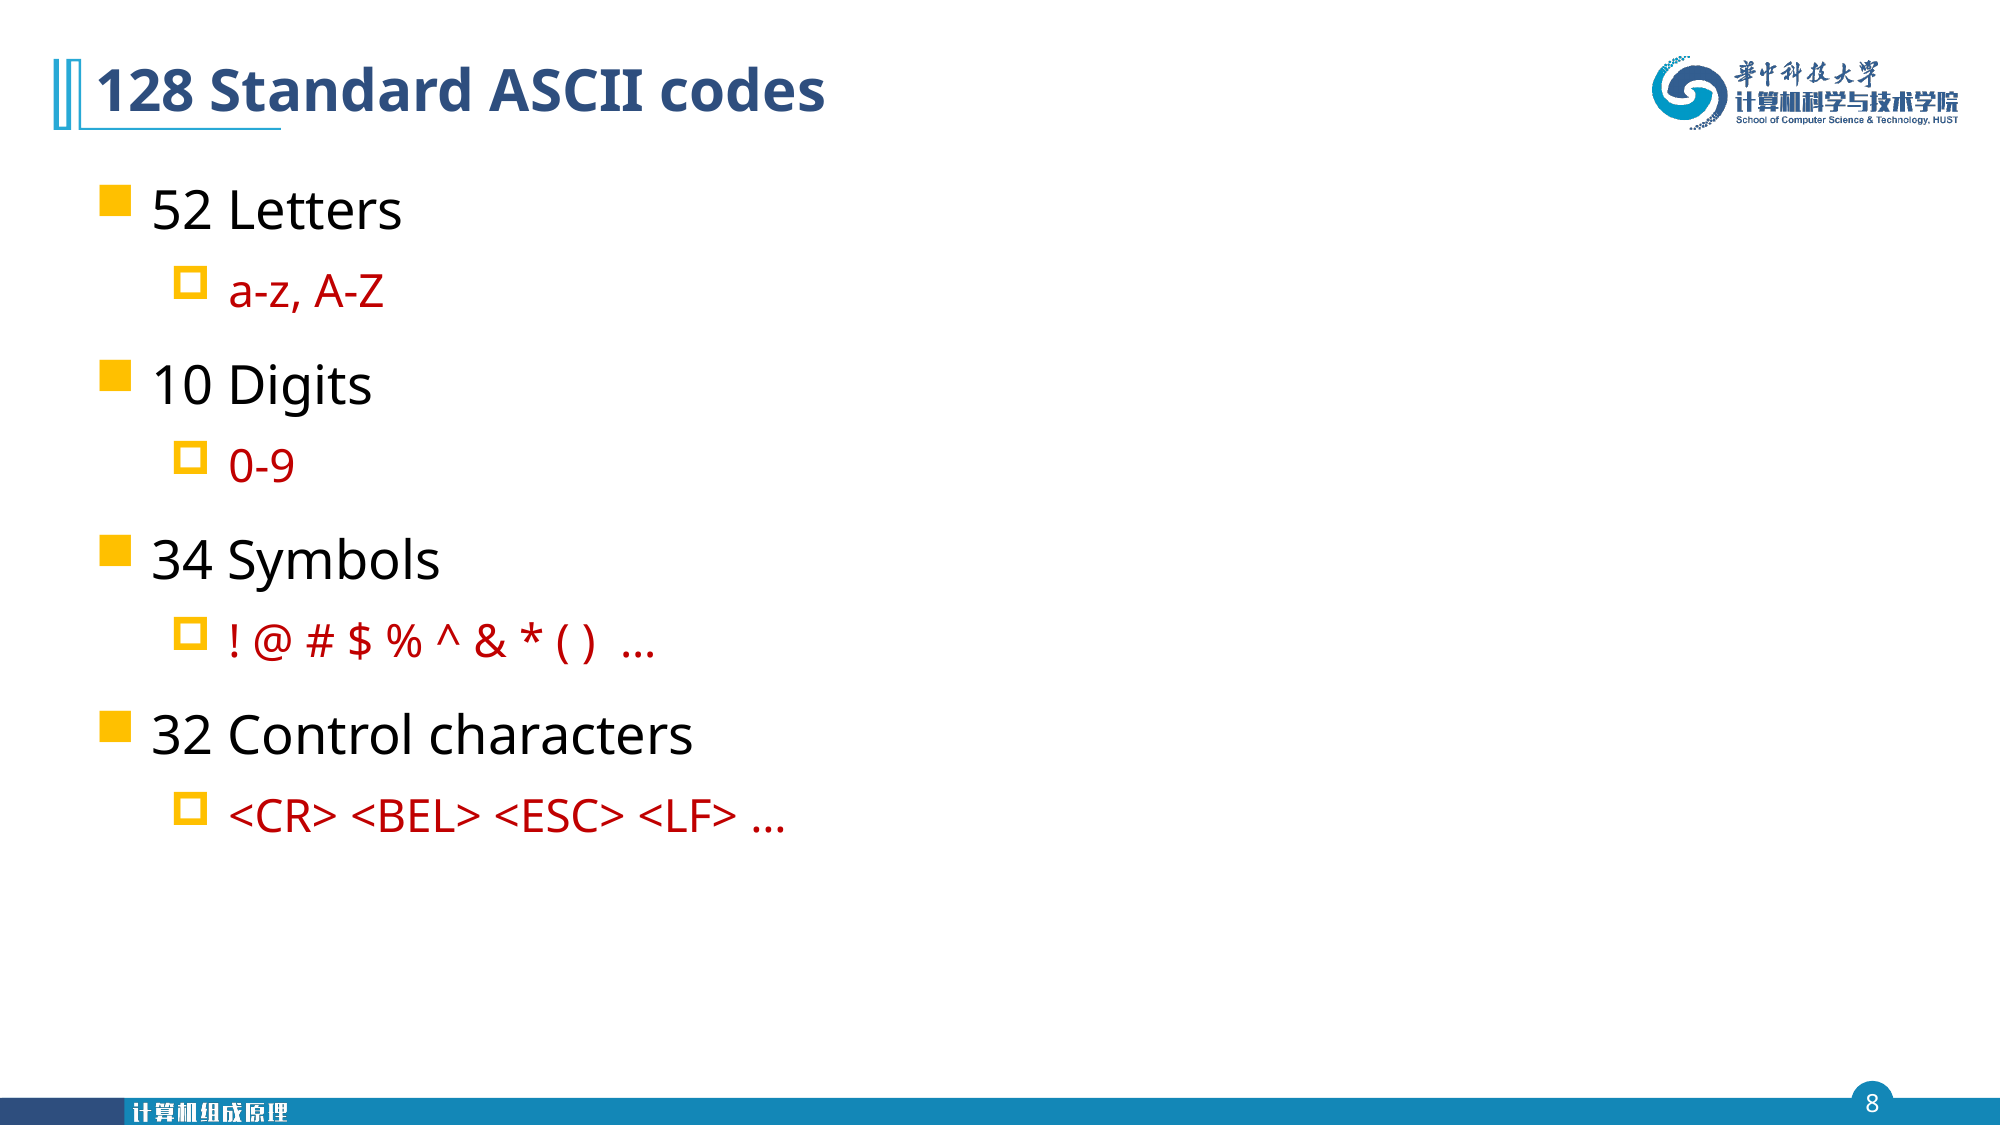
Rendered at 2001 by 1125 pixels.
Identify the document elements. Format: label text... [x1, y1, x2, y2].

title 128 Standard ASCII codes [80, 42, 1805, 144]
list 52 Letters a-z, A-Z 10 Digits 0-9 34 Symbols ! @ # $ % ^ & * ( ) … 32 Control characters <CR> <BEL> <ESC> <LF> … [80, 154, 1805, 1080]
picture [1805, 56, 1958, 130]
